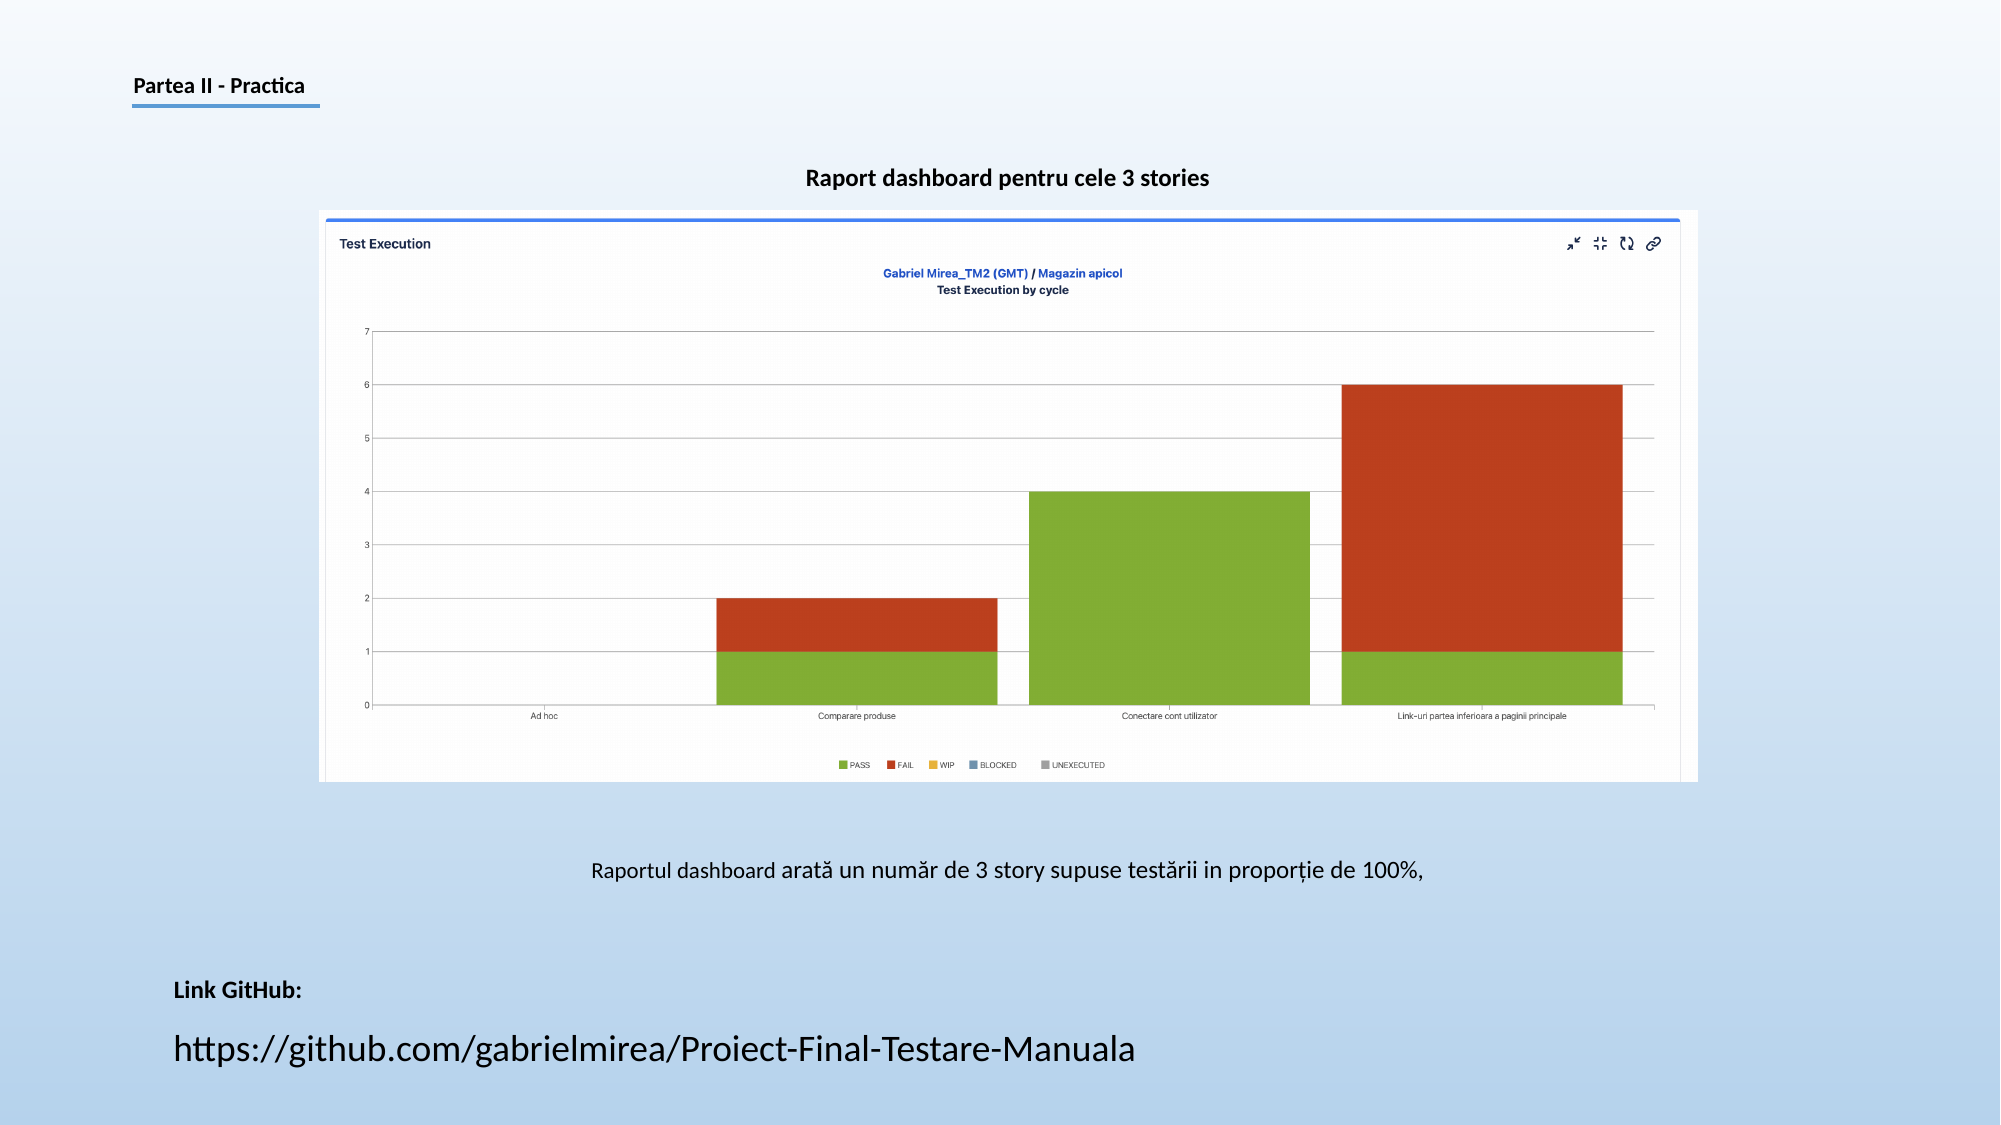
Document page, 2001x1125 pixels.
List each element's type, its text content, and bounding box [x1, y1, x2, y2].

text_box Raportul dashboard arată un număr de 3 story supuse testării in proporție de 100%, [583, 846, 1433, 891]
text_box Partea II - Practica [125, 63, 315, 97]
text_box Raport dashboard pentru cele 3 stories [798, 154, 1219, 199]
text_box https://github.com/gabrielmirea/Proiect-Final-Testare-Manuala [165, 1016, 1152, 1077]
picture [318, 210, 1698, 782]
text_box Link GitHub: [166, 966, 311, 1011]
